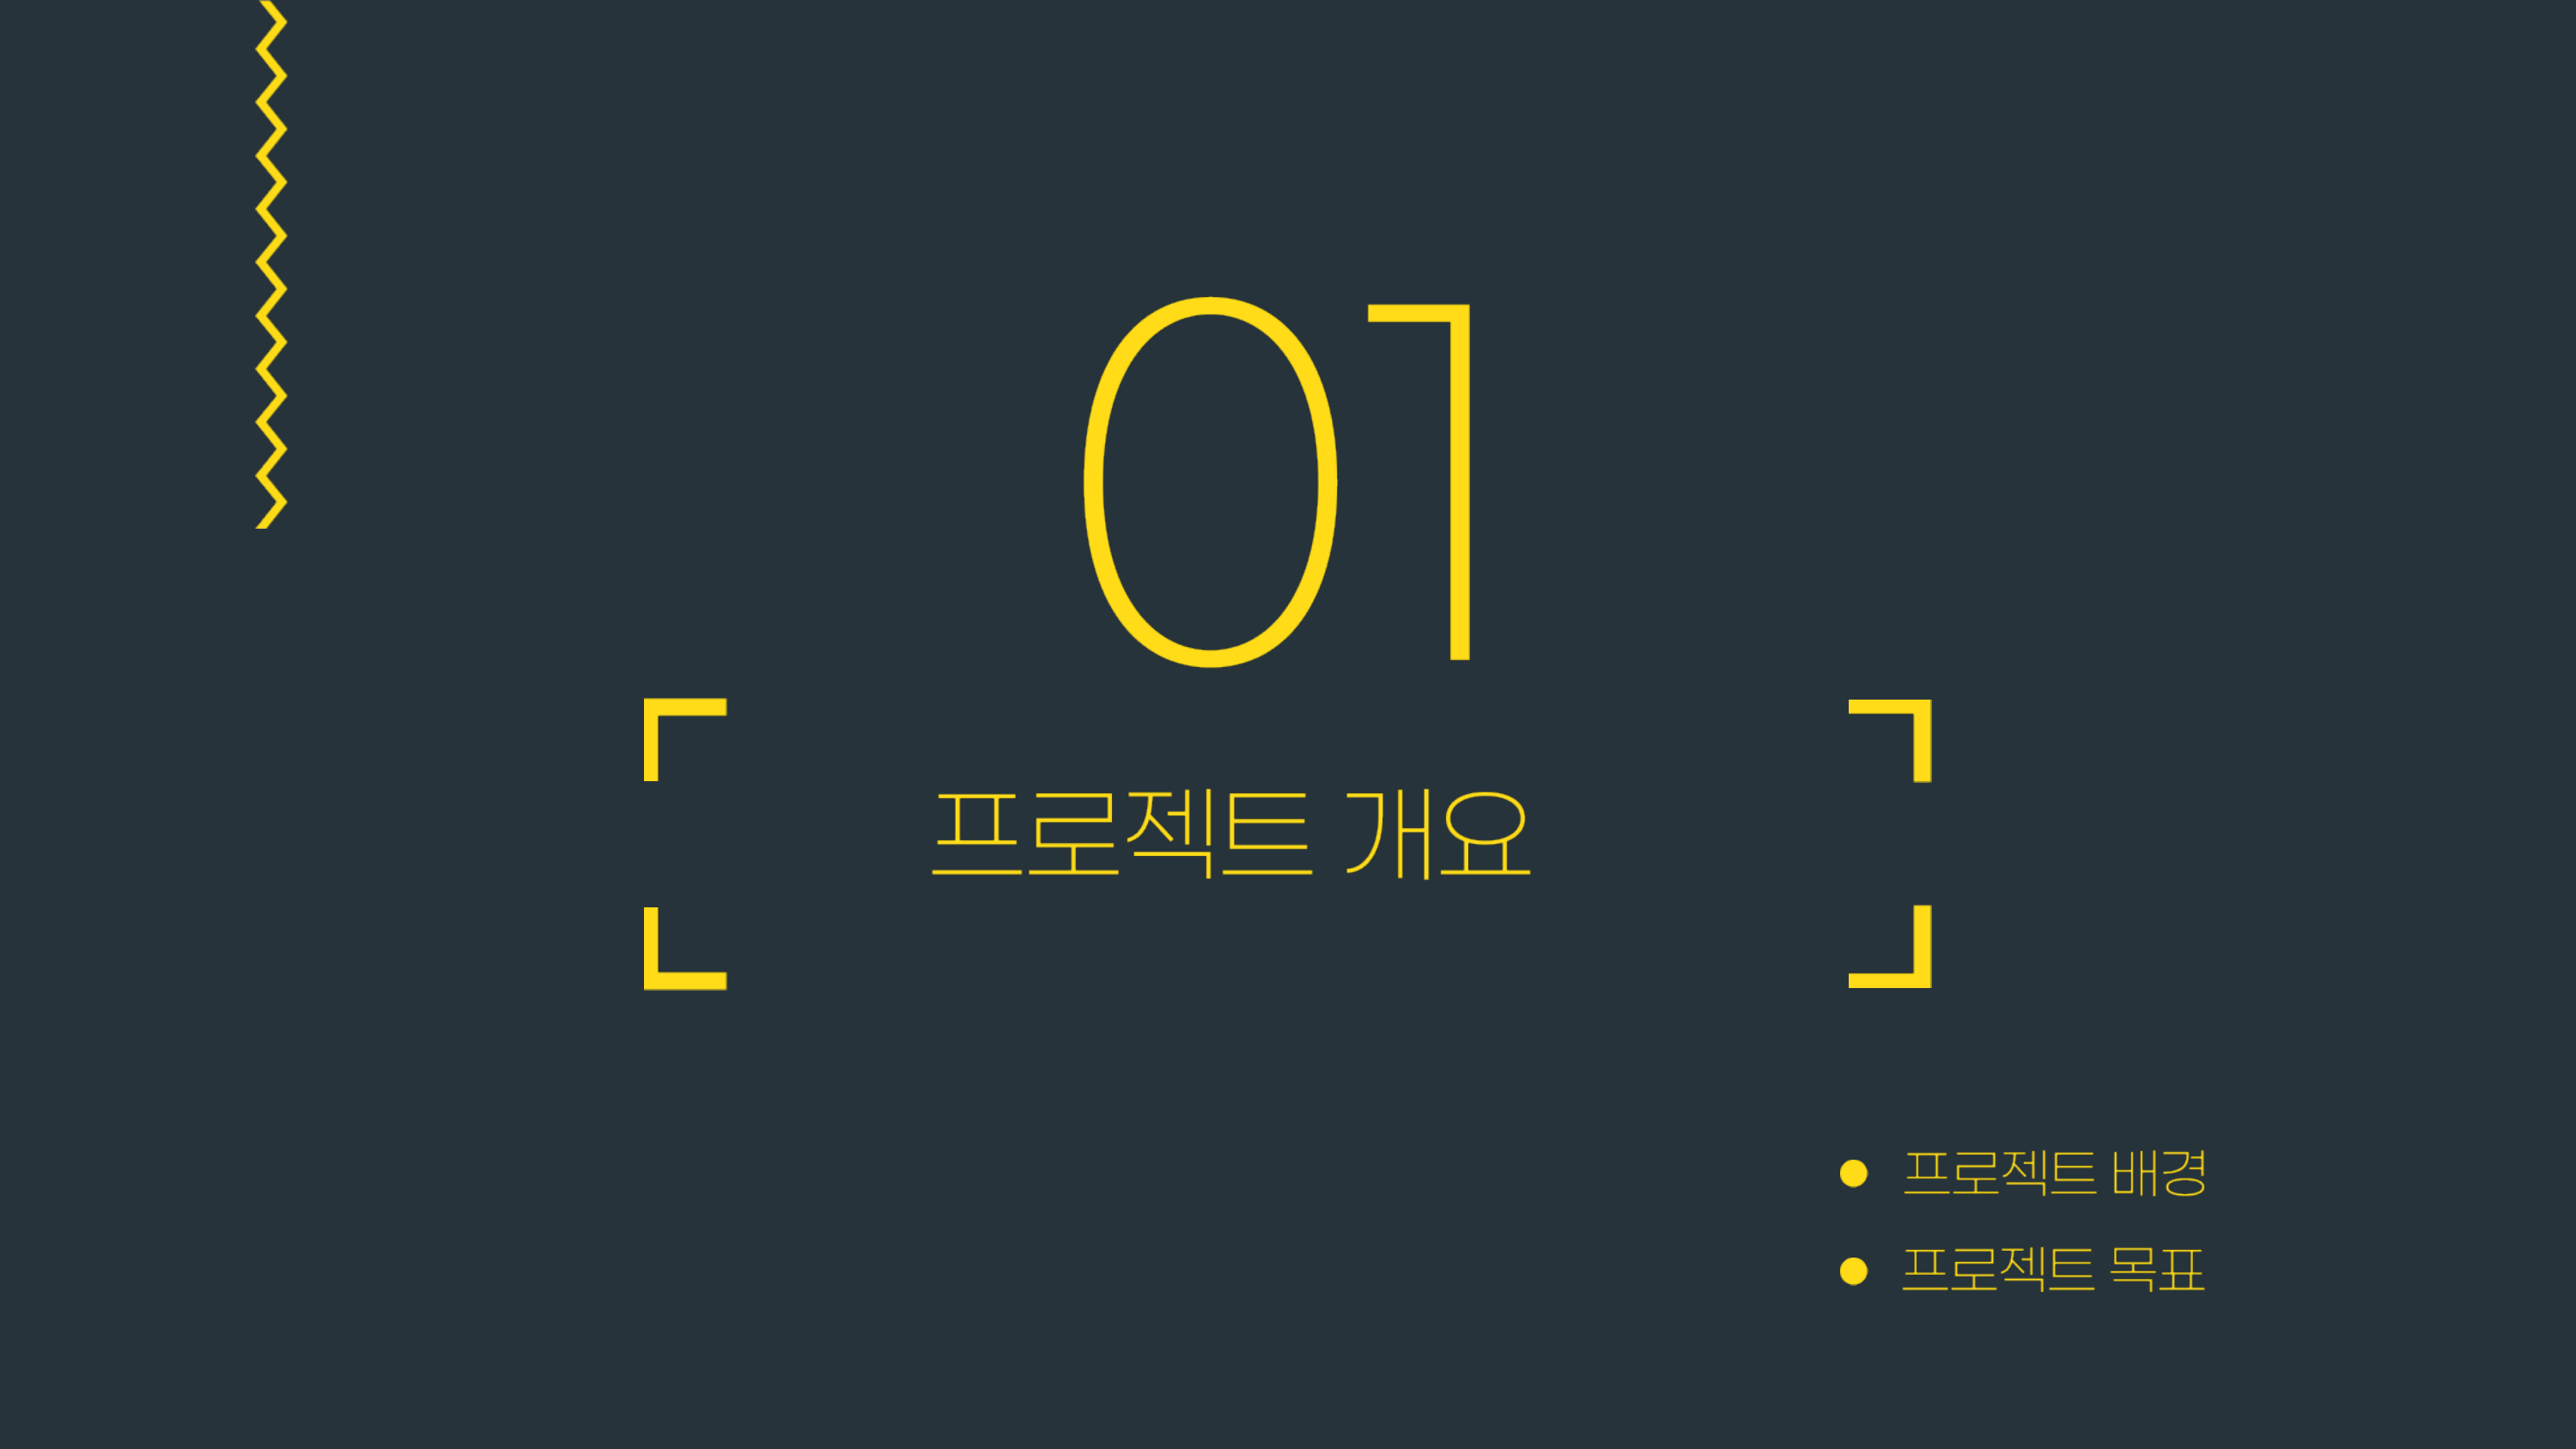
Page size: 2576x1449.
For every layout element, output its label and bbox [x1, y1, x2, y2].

picture [1893, 1134, 2232, 1222]
text_box [7, 247, 536, 281]
text_box [1840, 1160, 1868, 1189]
picture [829, 143, 1680, 697]
picture [1891, 1226, 2231, 1319]
picture [256, 281, 287, 528]
text_box [643, 697, 1932, 991]
text_box [1840, 1258, 1868, 1287]
picture [256, 1, 287, 247]
